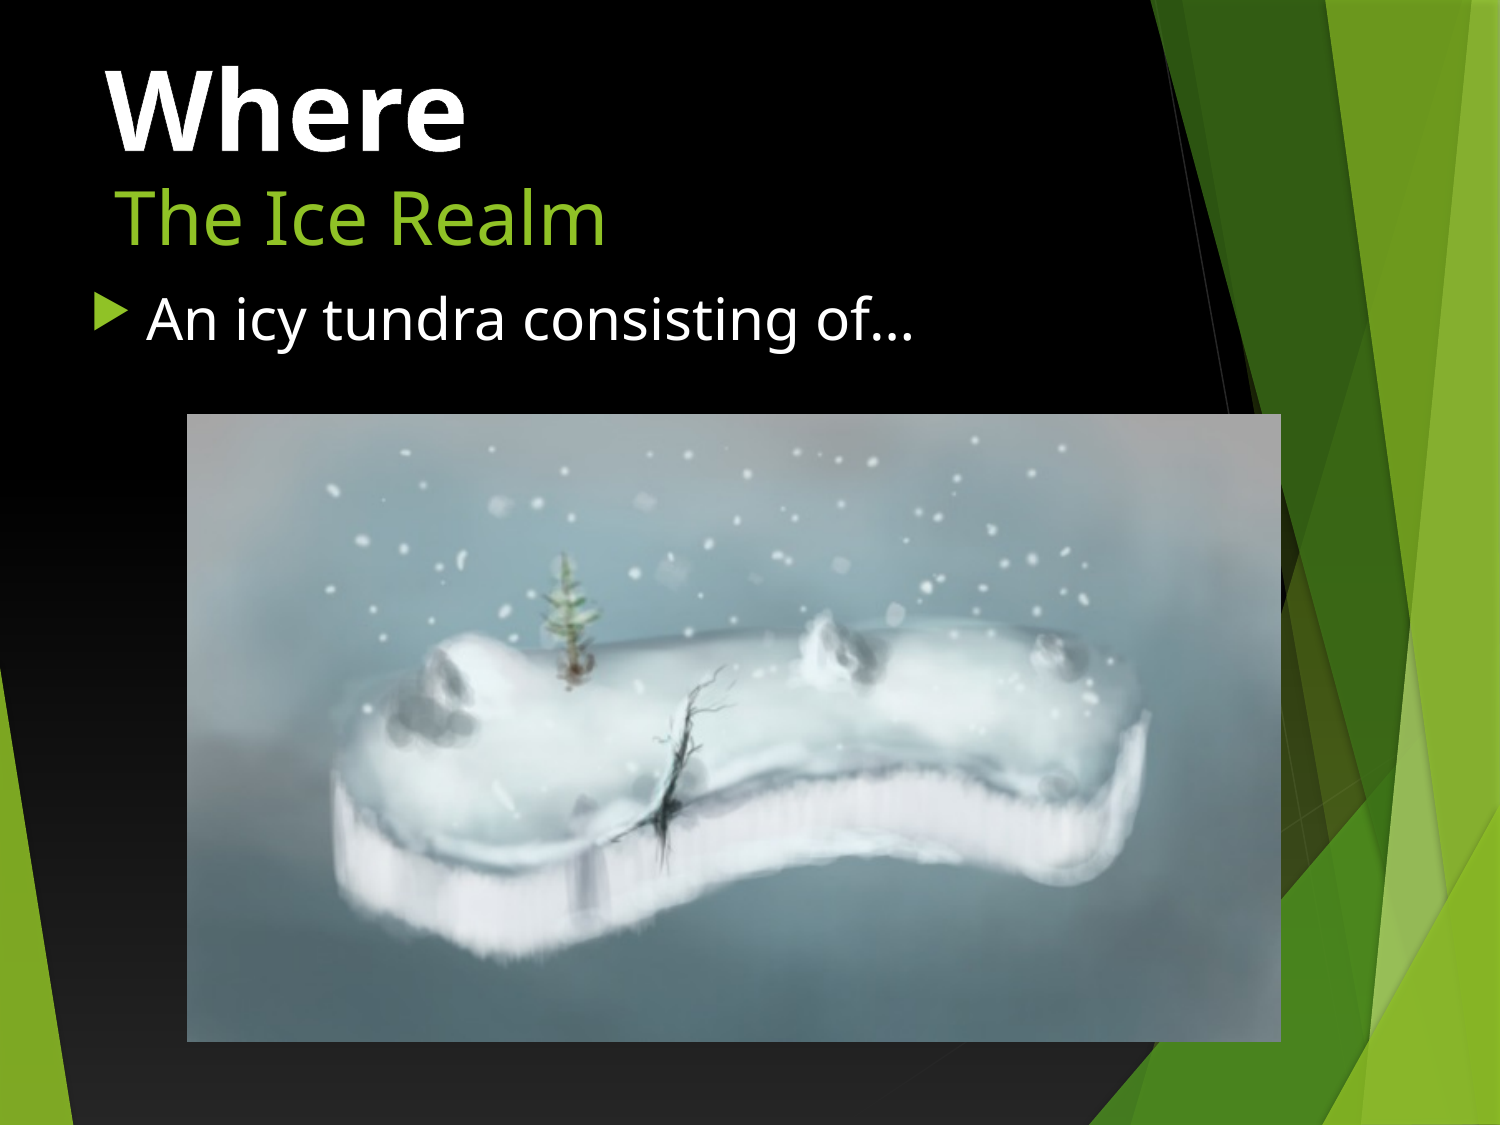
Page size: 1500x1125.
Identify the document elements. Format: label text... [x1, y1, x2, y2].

text_box Where [89, 31, 975, 182]
picture [186, 413, 1282, 1042]
list An icy tundra consisting of… [75, 275, 1425, 375]
title The Ice Realm [99, 162, 1142, 275]
